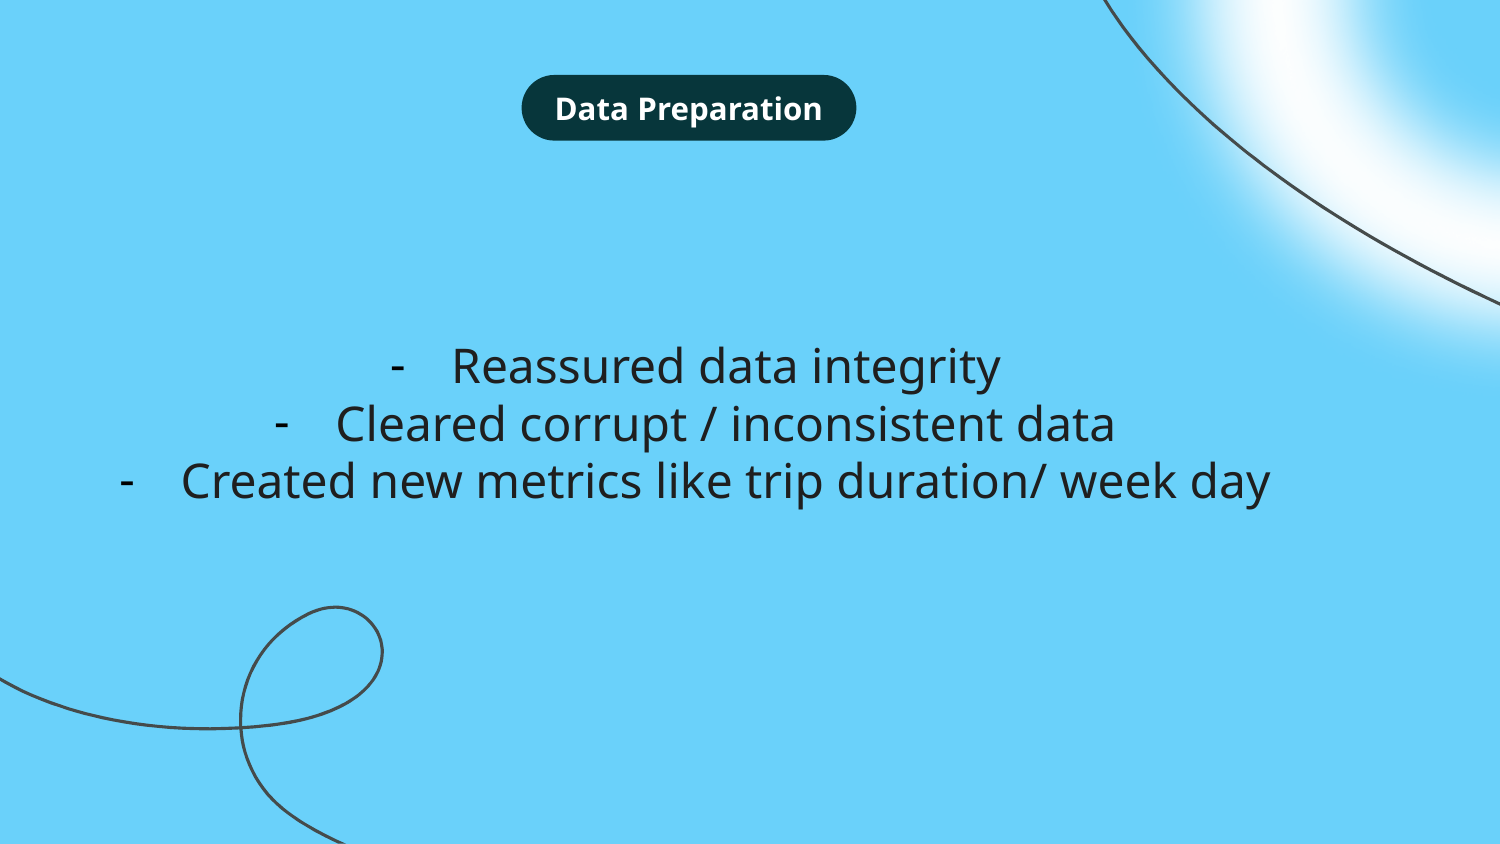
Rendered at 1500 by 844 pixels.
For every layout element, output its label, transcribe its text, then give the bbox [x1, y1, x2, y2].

picture [1115, 20, 1290, 188]
text_box Data Preparation [521, 74, 857, 141]
title Reassured data integrity Cleared corrupt / inconsistent data Created new metrics like trip duration/ week day [45, 188, 1333, 656]
picture [1333, 216, 1500, 410]
picture [1115, 0, 1500, 301]
